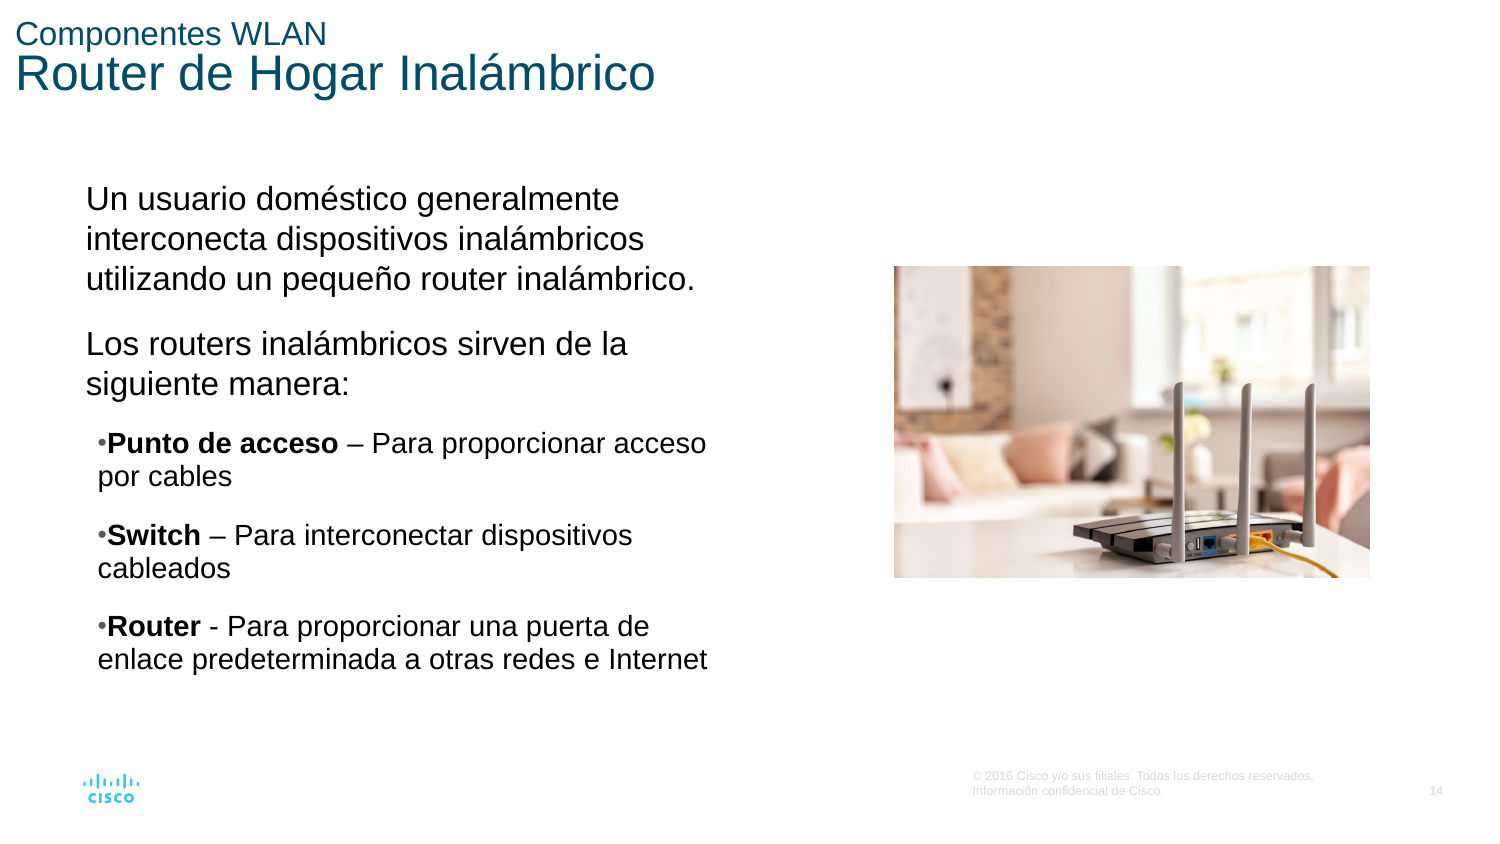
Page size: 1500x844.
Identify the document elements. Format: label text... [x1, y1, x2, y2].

list Un usuario doméstico generalmente interconecta dispositivos inalámbricos utilizando un pequeño router inalámbrico. Los routers inalámbricos sirven de la siguiente manera: Punto de acceso – Para proporcionar acceso por cables Switch – Para interconectar dispositivos cableados Router - Para proporcionar una puerta de enlace predeterminada a otras redes e Internet [70, 169, 750, 674]
picture [894, 266, 1370, 578]
title Componentes WLAN Router de Hogar Inalámbrico [0, 0, 1369, 121]
